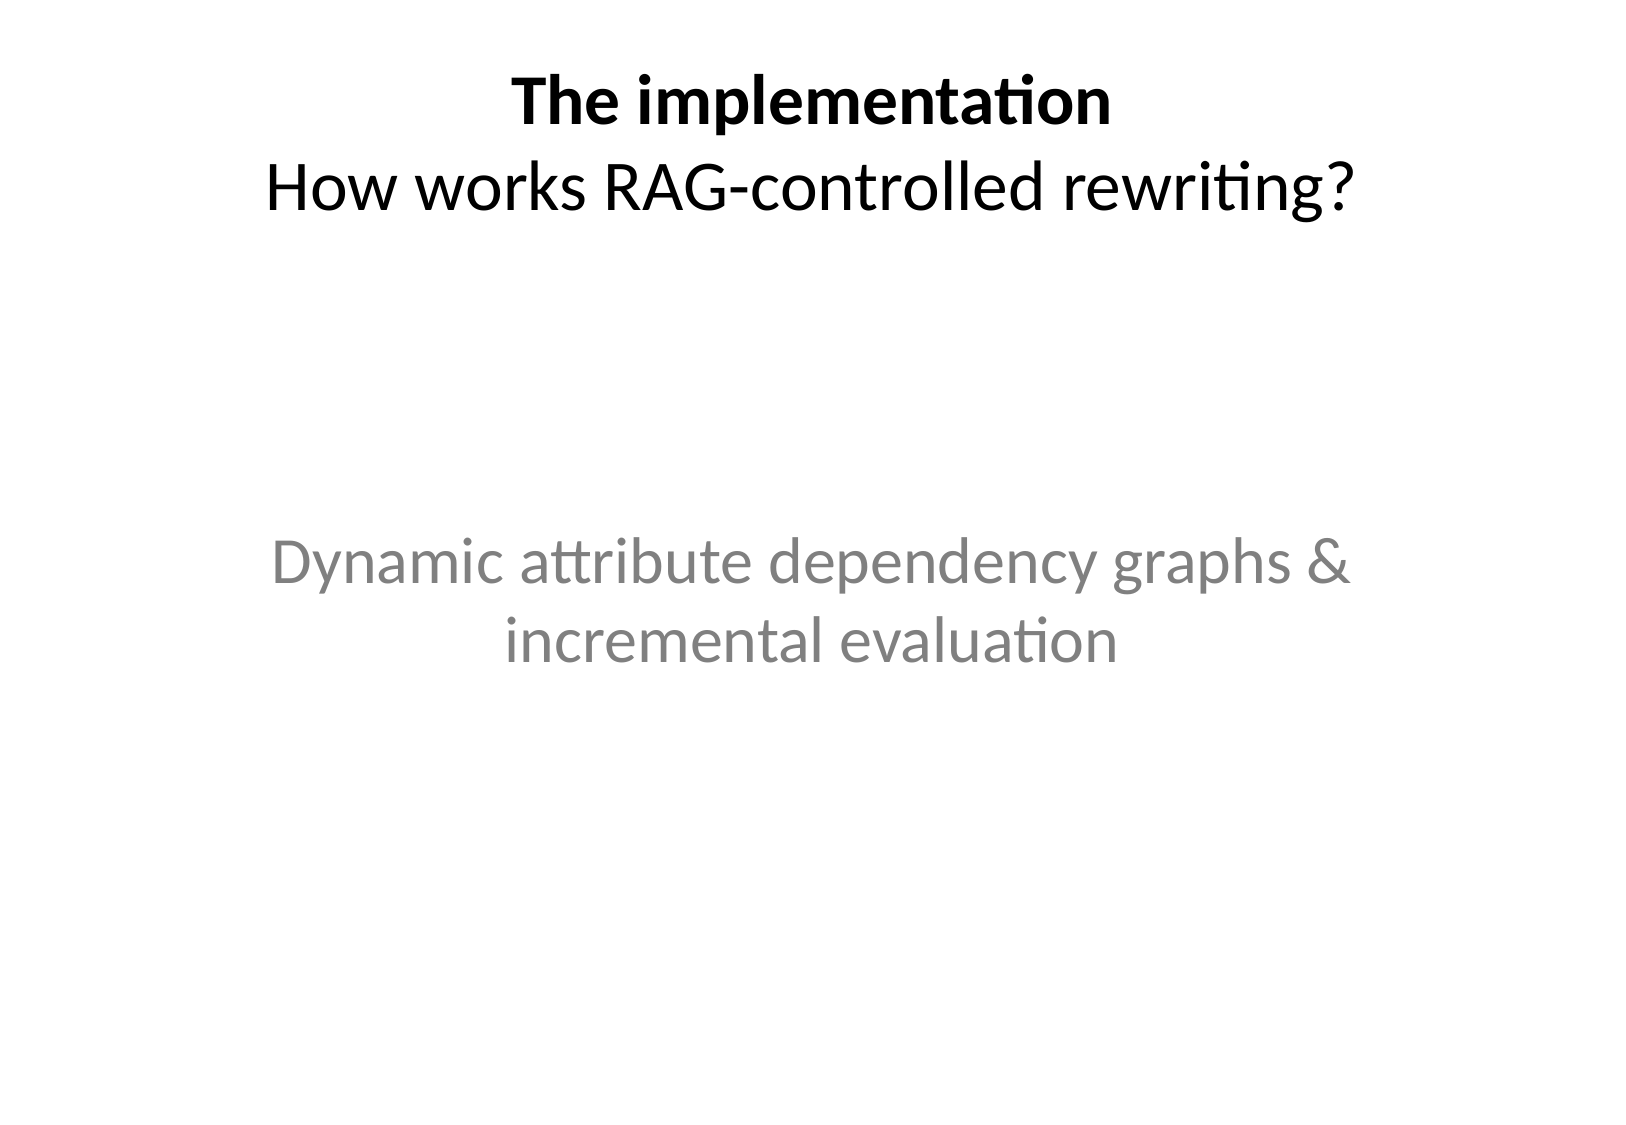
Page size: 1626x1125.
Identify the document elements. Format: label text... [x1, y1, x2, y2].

text_box Dynamic attribute dependency graphs & incremental evaluation [243, 509, 1382, 684]
title The implementation How works RAG-controlled rewriting? [81, 45, 1544, 233]
